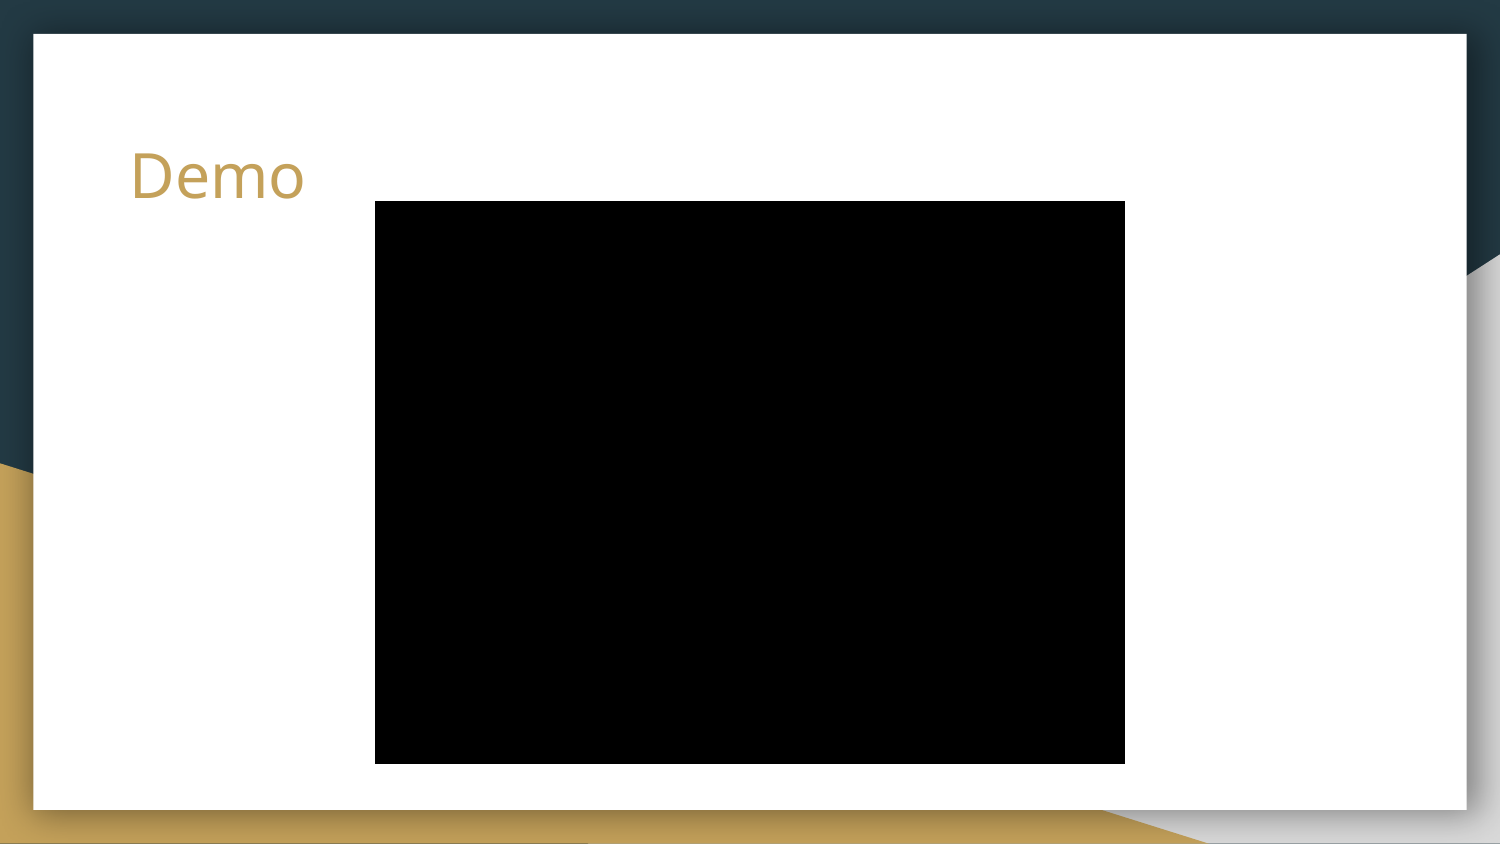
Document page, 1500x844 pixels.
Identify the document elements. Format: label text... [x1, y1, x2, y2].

picture [374, 201, 1126, 765]
title Demo [114, 121, 1416, 216]
